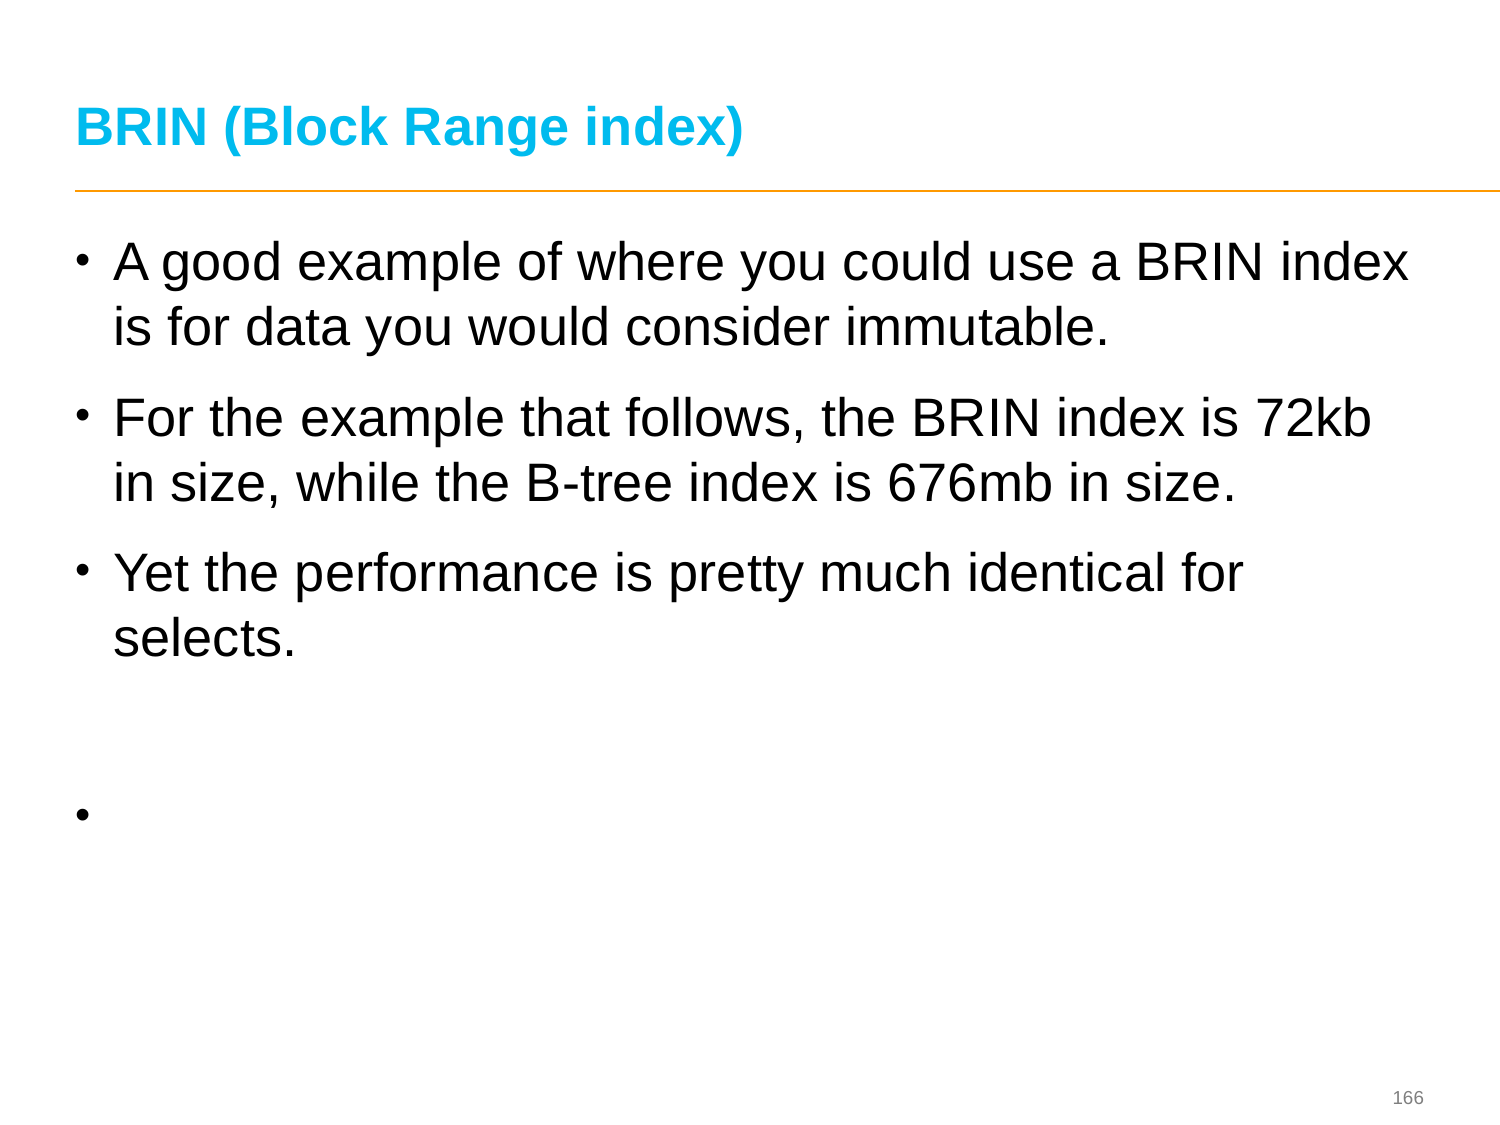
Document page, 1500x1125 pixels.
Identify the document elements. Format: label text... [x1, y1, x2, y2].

title BRIN (Block Range index) [75, 27, 1422, 157]
list A good example of where you could use a BRIN index is for data you would consider immutable. For the example that follows, the BRIN index is 72kb in size, while the B-tree index is 676mb in size. Yet the performance is pretty much identical for selects. [75, 226, 1425, 1058]
